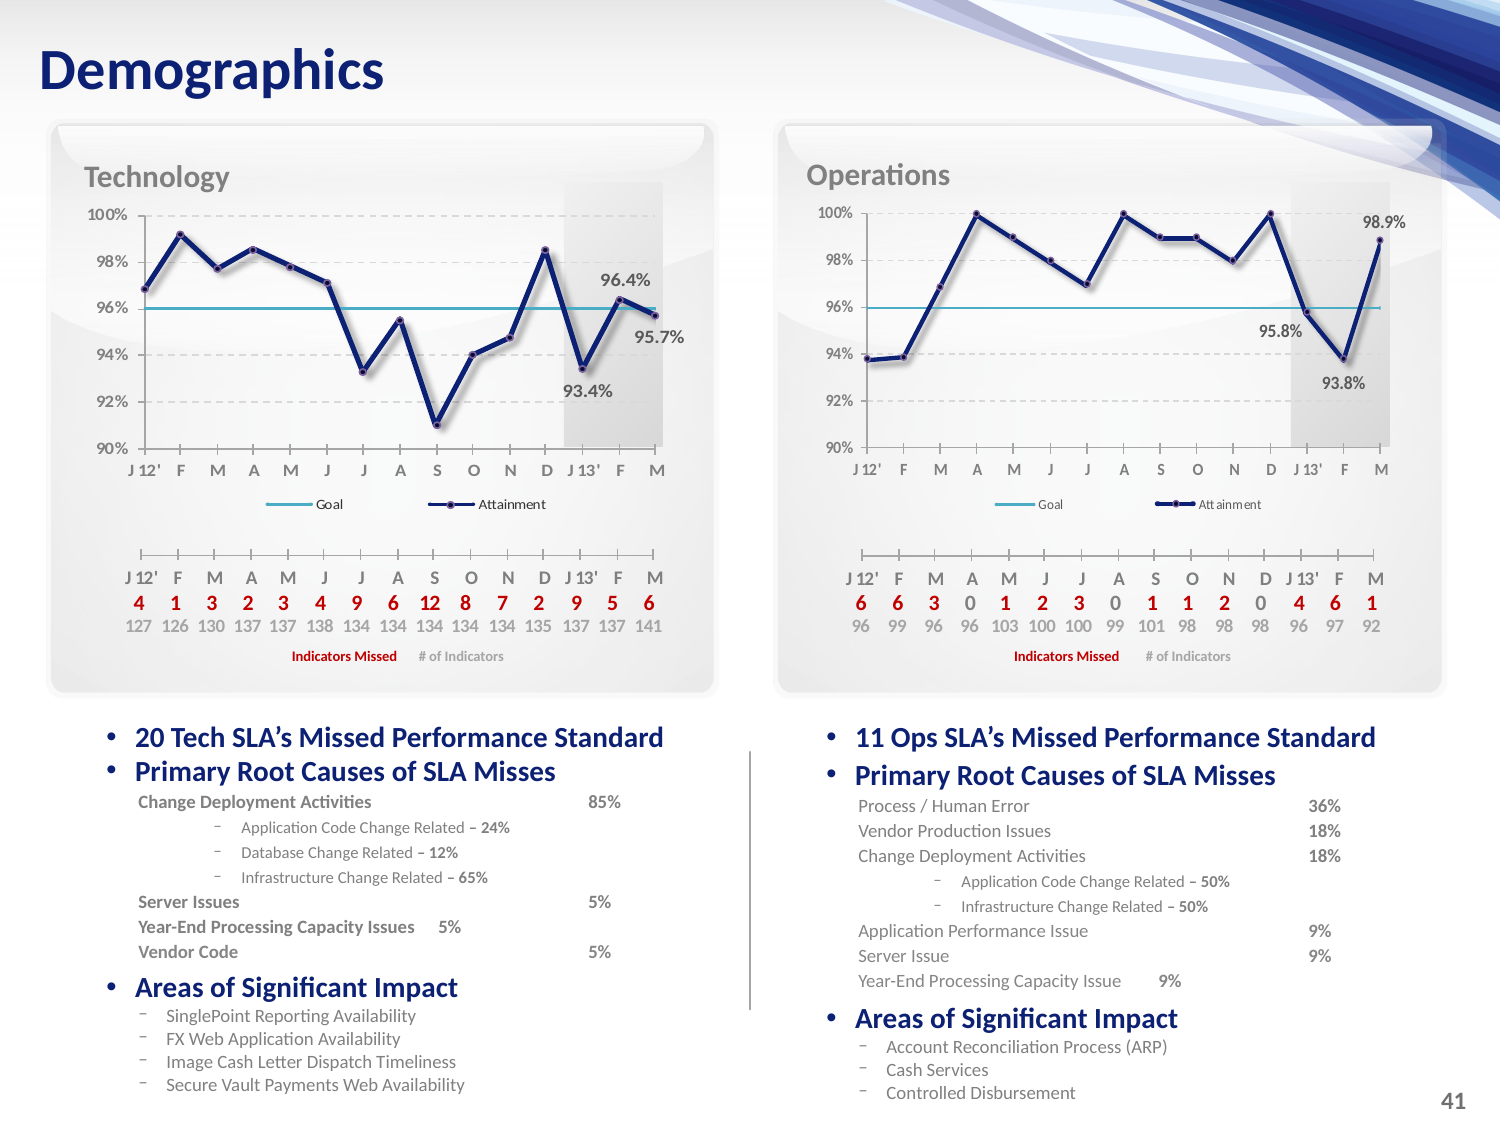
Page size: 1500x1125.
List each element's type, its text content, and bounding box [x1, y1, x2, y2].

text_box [444, 588, 480, 637]
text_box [335, 588, 371, 637]
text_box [117, 588, 153, 637]
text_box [555, 588, 590, 637]
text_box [517, 588, 554, 637]
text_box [190, 588, 225, 637]
picture [0, 0, 1500, 1125]
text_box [51, 532, 705, 599]
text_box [1203, 588, 1238, 637]
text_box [261, 588, 298, 637]
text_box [408, 588, 443, 637]
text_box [774, 175, 1428, 534]
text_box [481, 588, 516, 637]
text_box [1239, 588, 1276, 637]
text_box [372, 588, 407, 637]
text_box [226, 588, 260, 637]
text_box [912, 588, 947, 637]
text_box 11 Ops SLA’s Missed Performance Standard Primary Root Causes of SLA Misses Process / Human Error 36% Vendor Production Issues 18% Change Deployment Activities 18% Application Code Change Related – 50% Infrastructure Change Related – 50% Application Performance Issue 9% Server Issue 9% Year-End Processing Capacity Issue 9% Areas of Significant Impact Account Reconciliation Process (ARP) Cash Services Controlled Disbursement [811, 708, 1452, 1111]
text_box 20 Tech SLA’s Missed Performance Standard Primary Root Causes of SLA Misses Change Deployment Activities 85% Application Code Change Related – 24% Database Change Related – 12% Infrastructure Change Related – 65% Server Issues 5% Year-End Processing Capacity Issues 5% Vendor Code 5% Areas of Significant Impact SinglePoint Reporting Availability FX Web Application Availability Image Cash Letter Dispatch Timeliness Secure Vault Payments Web Availability [91, 708, 704, 1103]
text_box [1130, 588, 1165, 637]
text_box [1057, 588, 1093, 637]
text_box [154, 588, 189, 637]
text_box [50, 177, 704, 531]
title Demographics [24, 37, 1417, 125]
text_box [839, 588, 875, 637]
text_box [1314, 588, 1349, 637]
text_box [948, 588, 991, 637]
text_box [1021, 588, 1056, 637]
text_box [1094, 588, 1129, 637]
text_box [627, 588, 670, 637]
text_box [1277, 588, 1313, 637]
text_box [1166, 588, 1202, 637]
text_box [876, 588, 911, 637]
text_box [591, 588, 626, 637]
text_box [772, 533, 1426, 600]
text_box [1350, 588, 1393, 637]
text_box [299, 588, 334, 637]
